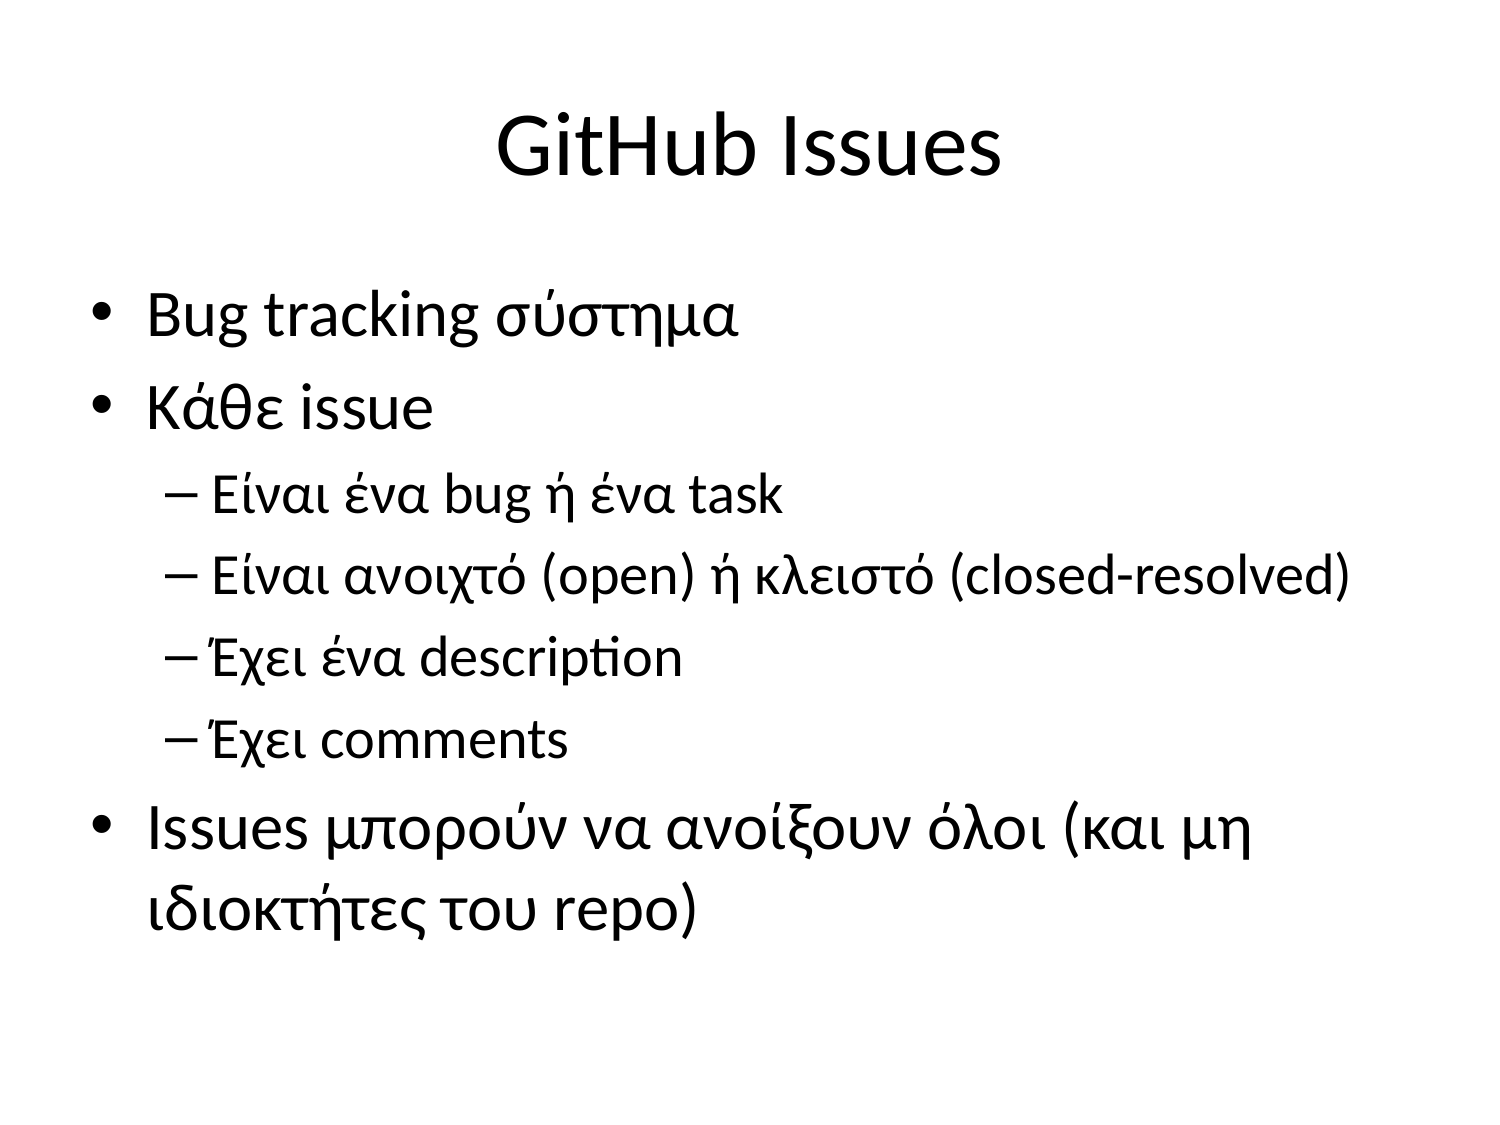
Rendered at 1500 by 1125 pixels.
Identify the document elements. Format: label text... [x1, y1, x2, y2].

list Bug tracking σύστημα Κάθε issue Είναι ένα bug ή ένα task Είναι ανοιχτό (open) ή κλειστό (closed-resolved) Έχει ένα description Έχει comments Issues μπορούν να ανοίξουν όλοι (και μη ιδιοκτήτες του repo) [75, 262, 1425, 1005]
title GitHub Issues [75, 45, 1425, 233]
